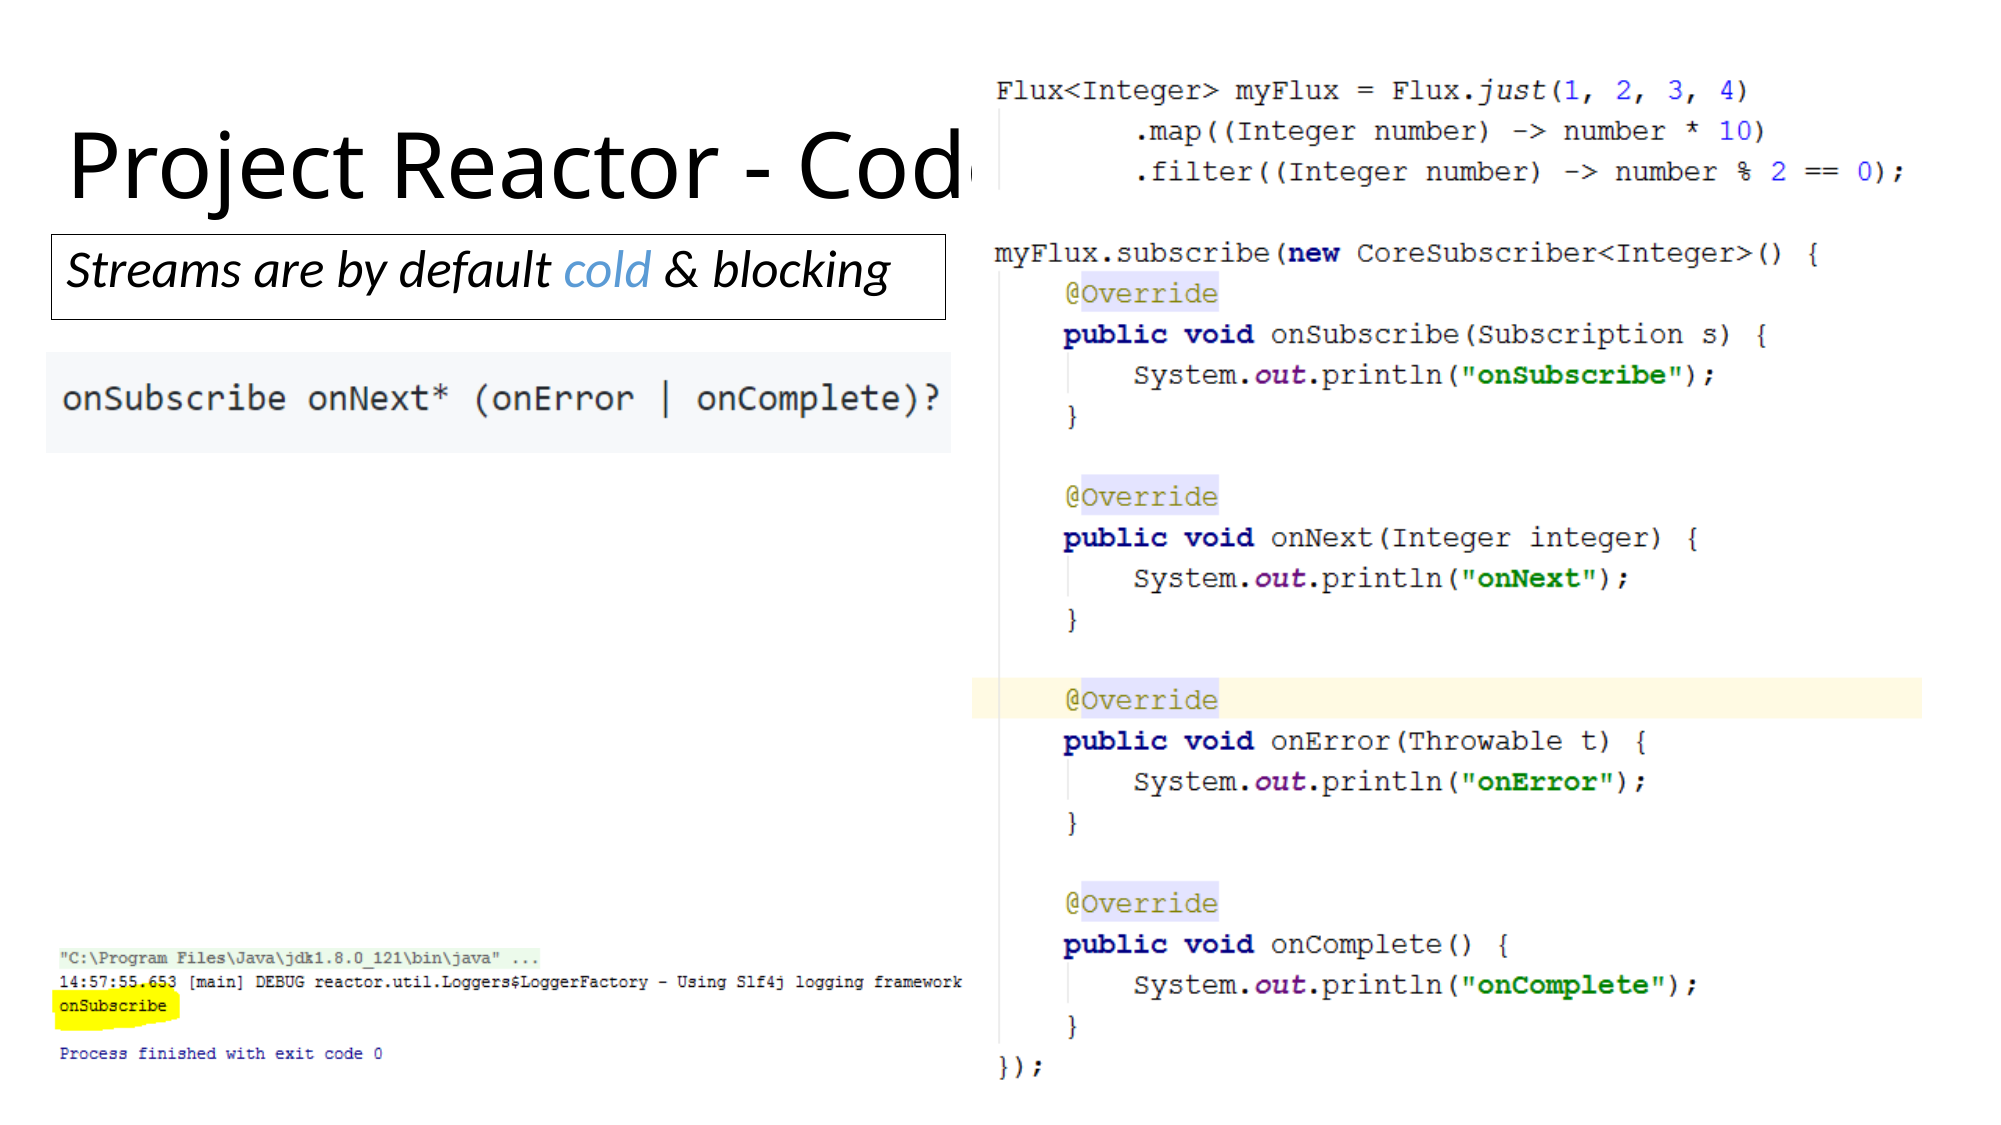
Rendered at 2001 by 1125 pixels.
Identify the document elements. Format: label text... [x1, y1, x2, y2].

text_box Streams are by default cold & blocking [51, 234, 946, 320]
picture [51, 54, 1922, 1094]
picture [46, 352, 951, 453]
title Project Reactor - Code [51, 59, 972, 278]
